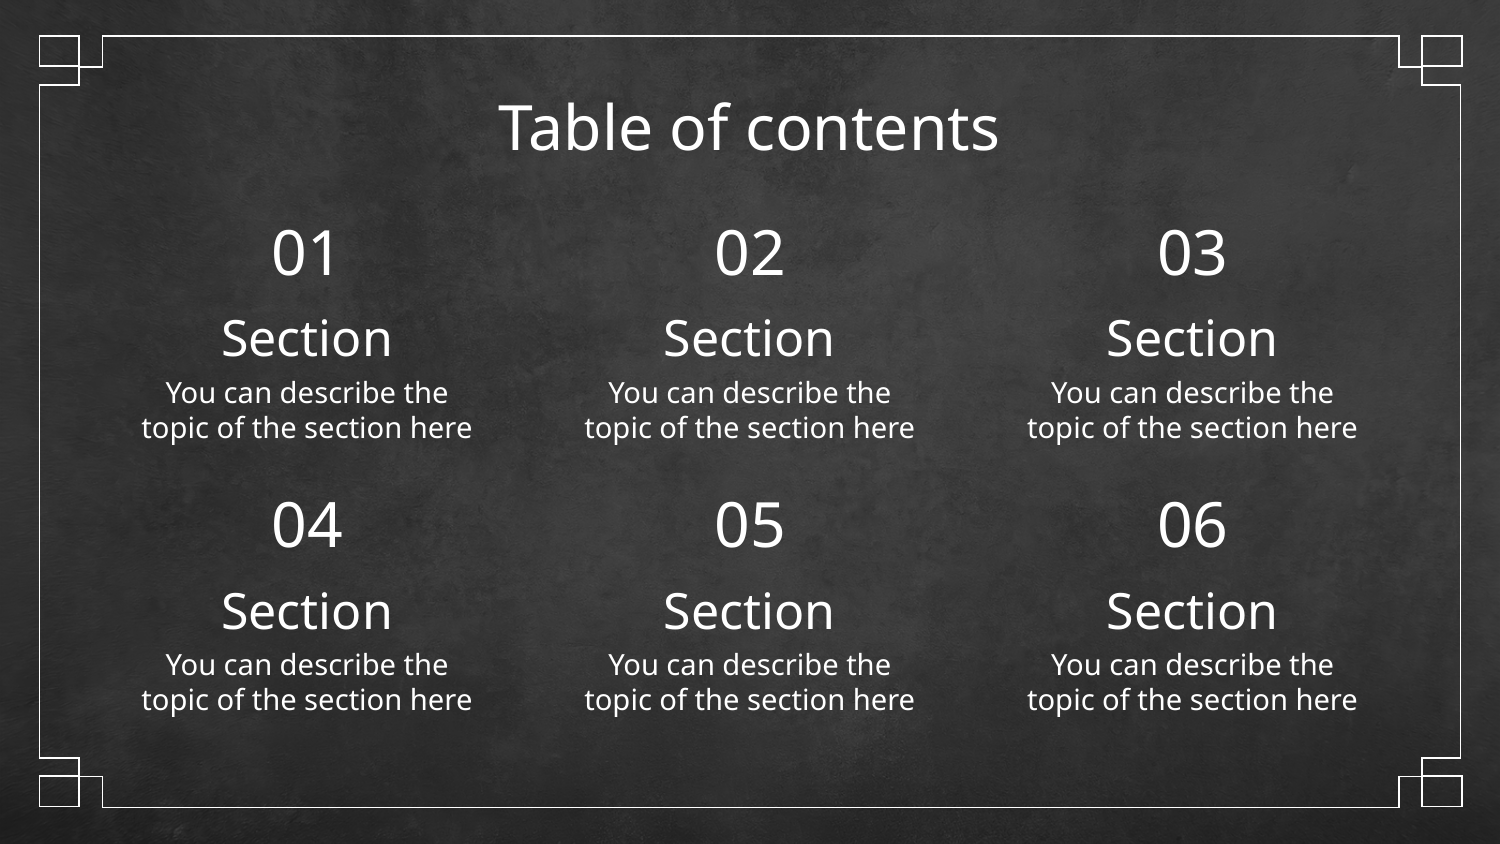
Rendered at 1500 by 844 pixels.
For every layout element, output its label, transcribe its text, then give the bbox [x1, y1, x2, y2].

subtitle You can describe the topic of the section here [118, 382, 497, 462]
subtitle Section [118, 574, 497, 655]
subtitle Section [1003, 574, 1382, 655]
title 01 [246, 199, 368, 302]
subtitle You can describe the topic of the section here [1003, 655, 1382, 735]
title 06 [1132, 472, 1254, 574]
subtitle Section [560, 574, 940, 655]
subtitle You can describe the topic of the section here [118, 655, 497, 735]
subtitle You can describe the topic of the section here [1003, 382, 1382, 462]
title 05 [689, 472, 811, 574]
title Table of contents [118, 72, 1382, 167]
subtitle You can describe the topic of the section here [560, 382, 940, 462]
subtitle Section [118, 302, 497, 382]
subtitle You can describe the topic of the section here [560, 655, 940, 735]
subtitle Section [560, 302, 940, 382]
title 04 [246, 472, 368, 574]
title 03 [1132, 199, 1254, 302]
title 02 [689, 199, 811, 302]
subtitle Section [1003, 302, 1382, 382]
